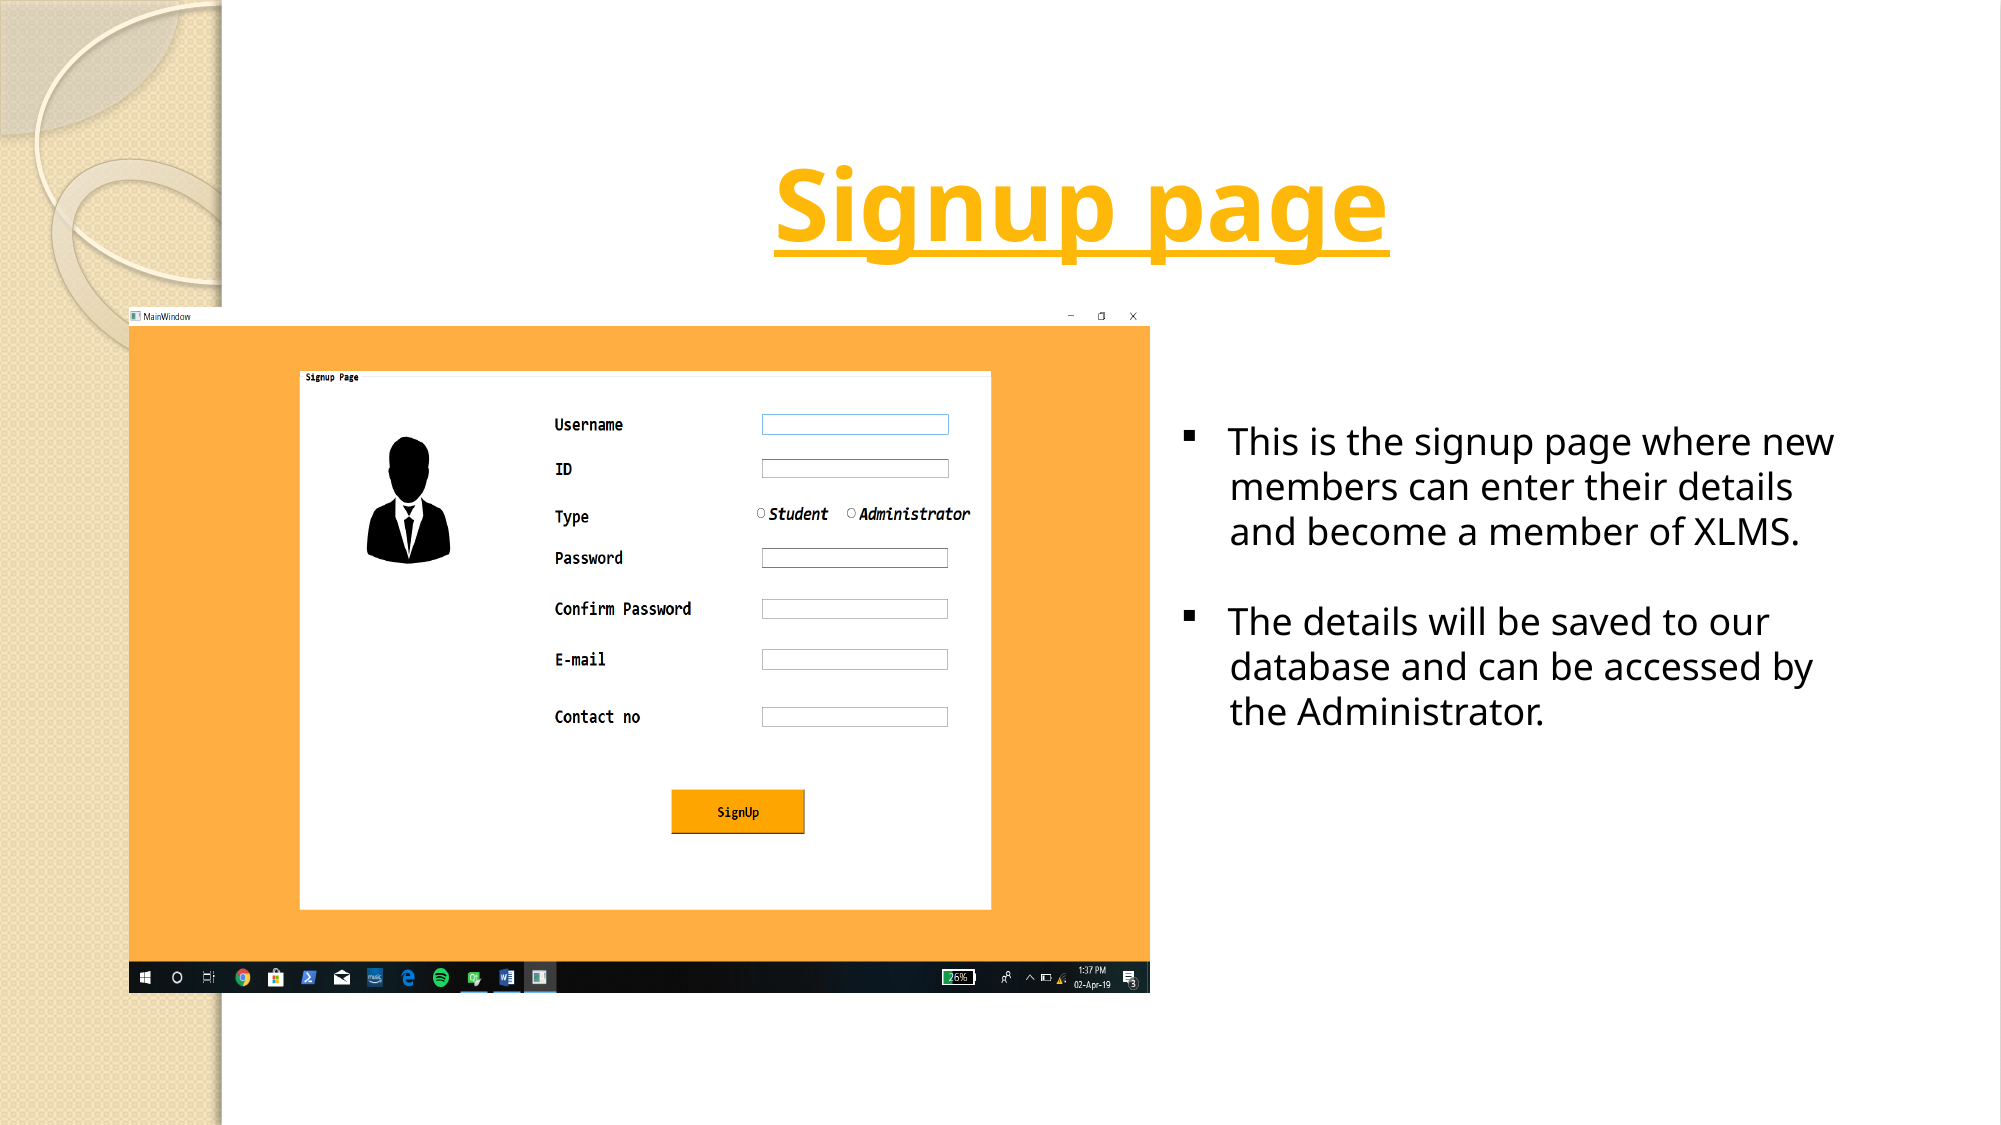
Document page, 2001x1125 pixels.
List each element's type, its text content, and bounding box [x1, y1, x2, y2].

picture [129, 307, 1151, 993]
text_box This is the signup page where new members can enter their details and become a member of XLMS. The details will be saved to our database and can be accessed by the Administrator. [1166, 411, 1851, 741]
title Signup page [375, 95, 1789, 308]
